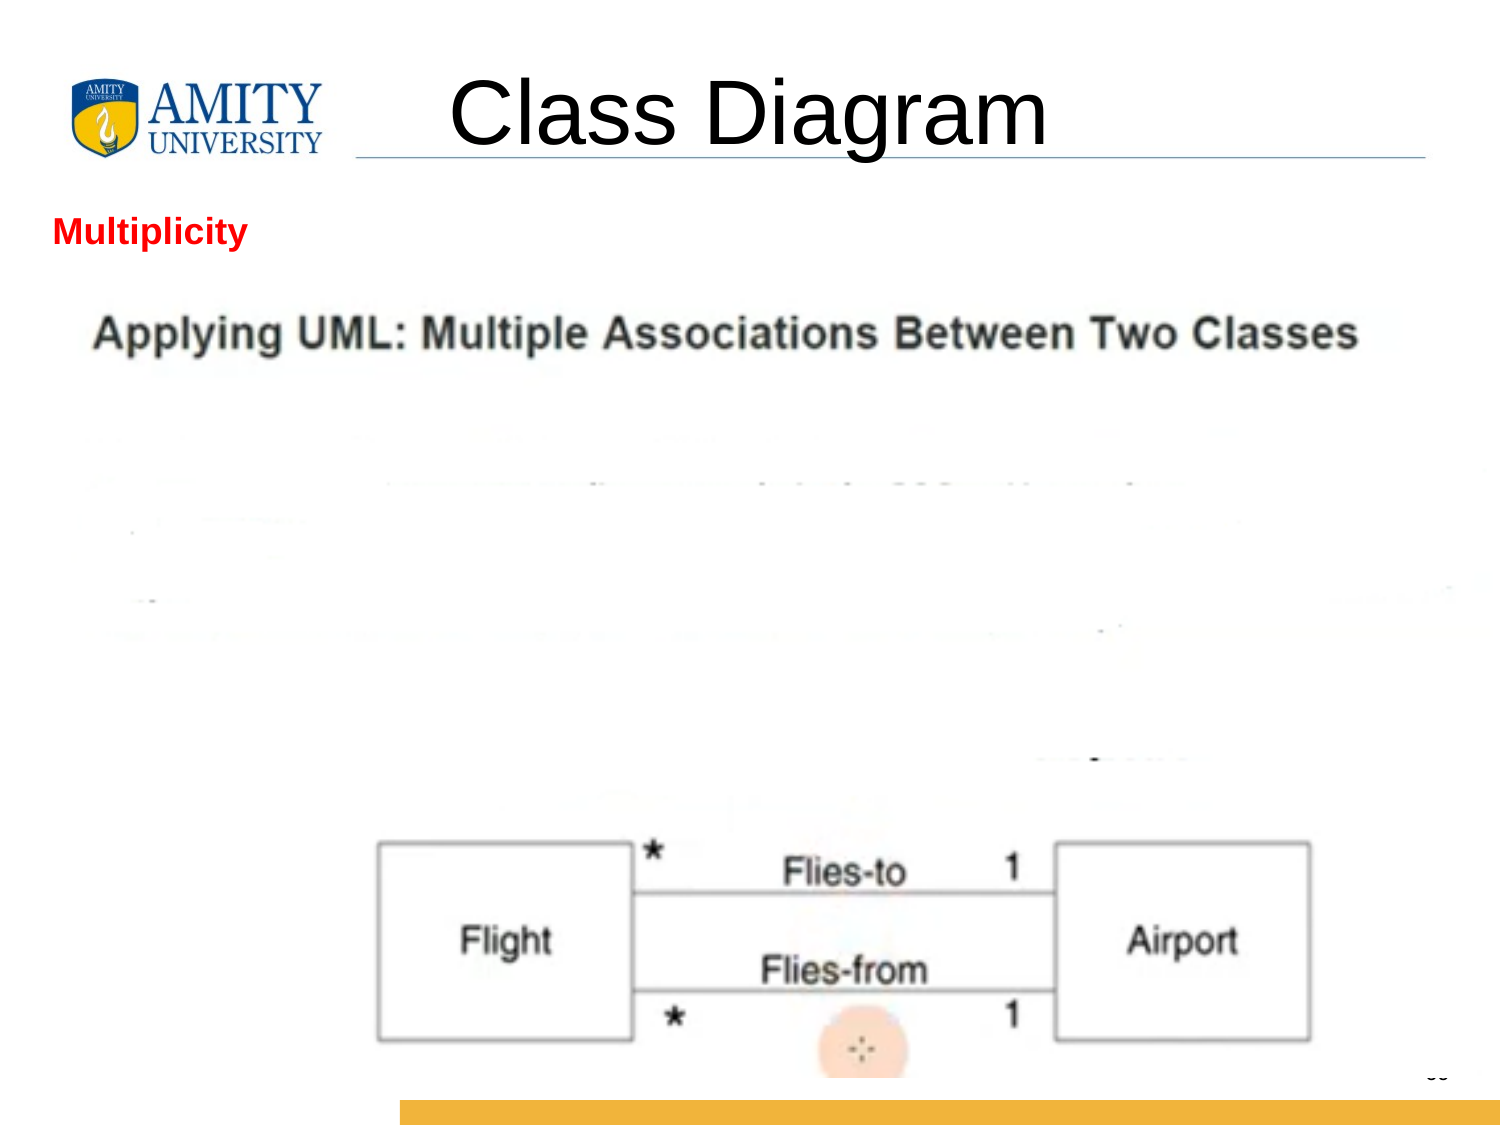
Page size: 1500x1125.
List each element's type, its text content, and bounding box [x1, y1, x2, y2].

slide_number 69 [1115, 1086, 1466, 1125]
picture [0, 0, 1500, 188]
title Class Diagram [75, 45, 1425, 233]
picture [34, 287, 1500, 1079]
text_box Multiplicity [37, 199, 513, 260]
